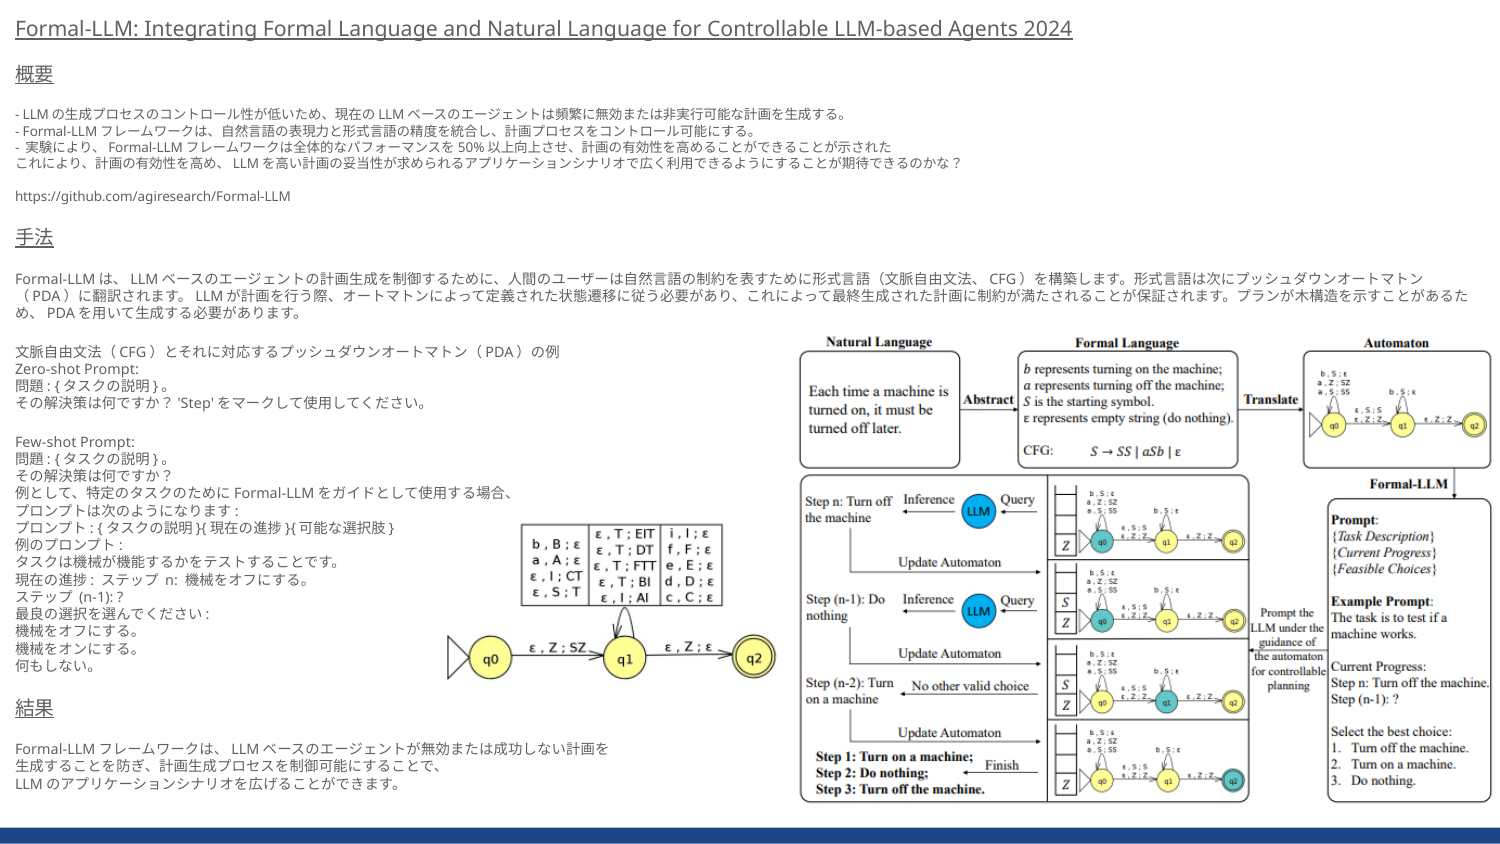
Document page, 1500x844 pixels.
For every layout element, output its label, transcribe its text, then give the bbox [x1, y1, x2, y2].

list Formal-LLM: Integrating Formal Language and Natural Language for Controllable LLM-based Agents 2024 概要 - LLMの生成プロセスのコントロール性が低いため、現在のLLMベースのエージェントは頻繁に無効または非実行可能な計画を生成する。 - Formal-LLMフレームワークは、自然言語の表現力と形式言語の精度を統合し、計画プロセスをコントロール可能にする。 - 実験により、Formal-LLMフレームワークは全体的なパフォーマンスを50%以上向上させ、計画の有効性を高めることができることが示された これにより、計画の有効性を高め、LLMを高い計画の妥当性が求められるアプリケーションシナリオで広く利用できるようにすることが期待できるのかな？ https://github.com/agiresearch/Formal-LLM 手法 Formal-LLMは、LLMベースのエージェントの計画生成を制御するために、人間のユーザーは自然言語の制約を表すために形式言語（文脈自由文法、CFG）を構築します。形式言語は次にプッシュダウンオートマトン（PDA）に翻訳されます。LLMが計画を行う際、オートマトンによって定義された状態遷移に従う必要があり、これによって最終生成された計画に制約が満たされることが保証されます。プランが木構造を示すことがあるため、PDAを用いて生成する必要があります。 文脈自由文法（CFG）とそれに対応するプッシュダウンオートマトン（PDA）の例 Zero-shot Prompt: 問題: {タスクの説明}。 その解決策は何ですか？'Step'をマークして使用してください。 Few-shot Prompt: 問題: {タスクの説明}。 その解決策は何ですか？ 例として、特定のタスクのためにFormal-LLMをガイドとして使用する場合、 プロンプトは次のようになります: プロンプト: {タスクの説明}{現在の進捗}{可能な選択肢} 例のプロンプト: タスクは機械が機能するかをテストすることです。 現在の進捗: ステップ n: 機械をオフにする。 ステップ (n-1): ? 最良の選択を選んでください: 機械をオフにする。 機械をオンにする。 何もしない。 結果 Formal-LLMフレームワークは、LLMベースのエージェントが無効または成功しない計画を 生成することを防ぎ、計画生成プロセスを制御可能にすることで、 LLMのアプリケーションシナリオを広げることができます。 [0, 0, 1500, 829]
picture [432, 329, 1500, 811]
